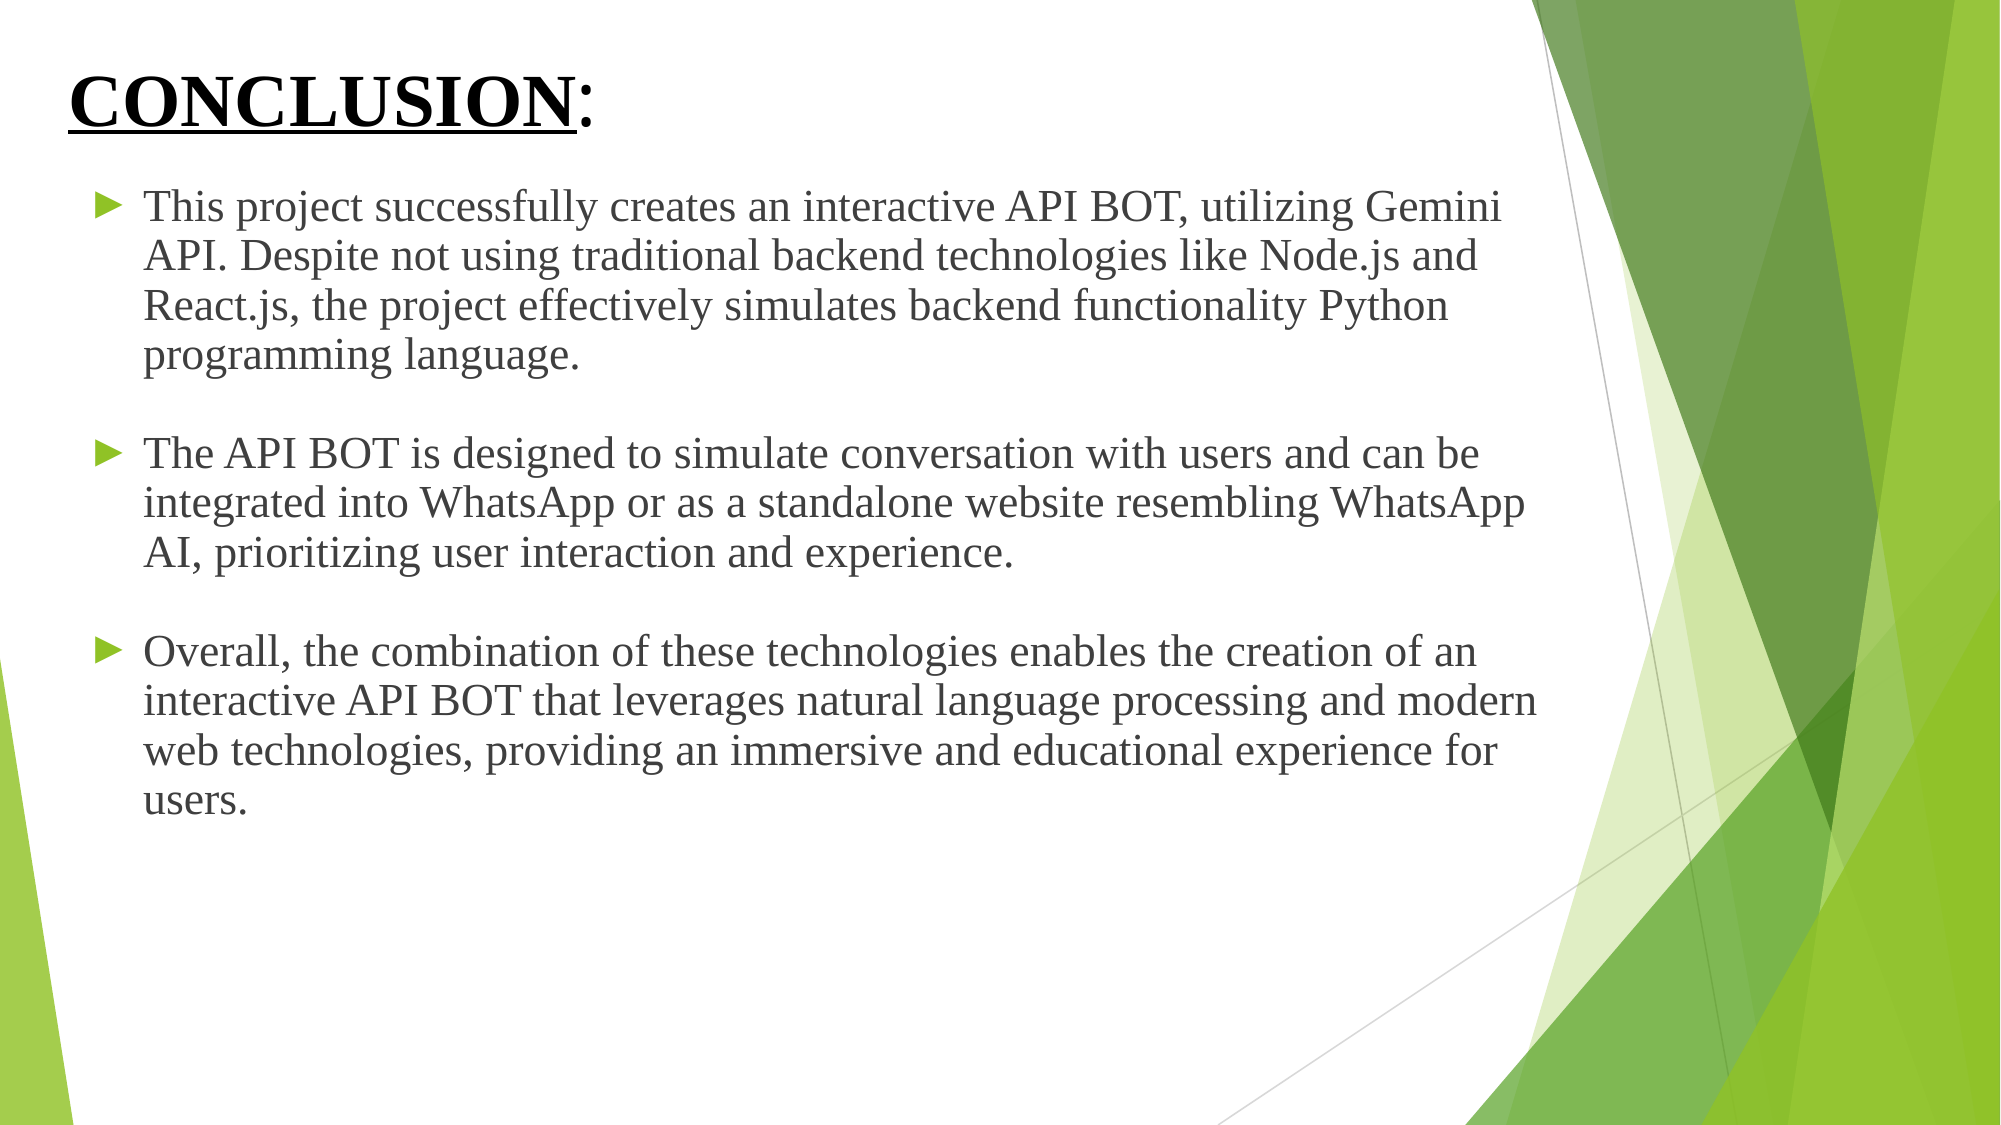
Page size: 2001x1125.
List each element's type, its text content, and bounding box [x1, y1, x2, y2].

title CONCLUSION: [53, 43, 1464, 174]
list This project successfully creates an interactive API BOT, utilizing Gemini API. Despite not using traditional backend technologies like Node.js and React.js, the project effectively simulates backend functionality Python programming language. The API BOT is designed to simulate conversation with users and can be integrated into WhatsApp or as a standalone website resembling WhatsApp AI, prioritizing user interaction and experience. Overall, the combination of these technologies enables the creation of an interactive API BOT that leverages natural language processing and modern web technologies, providing an immersive and educational experience for users. [53, 174, 1600, 969]
